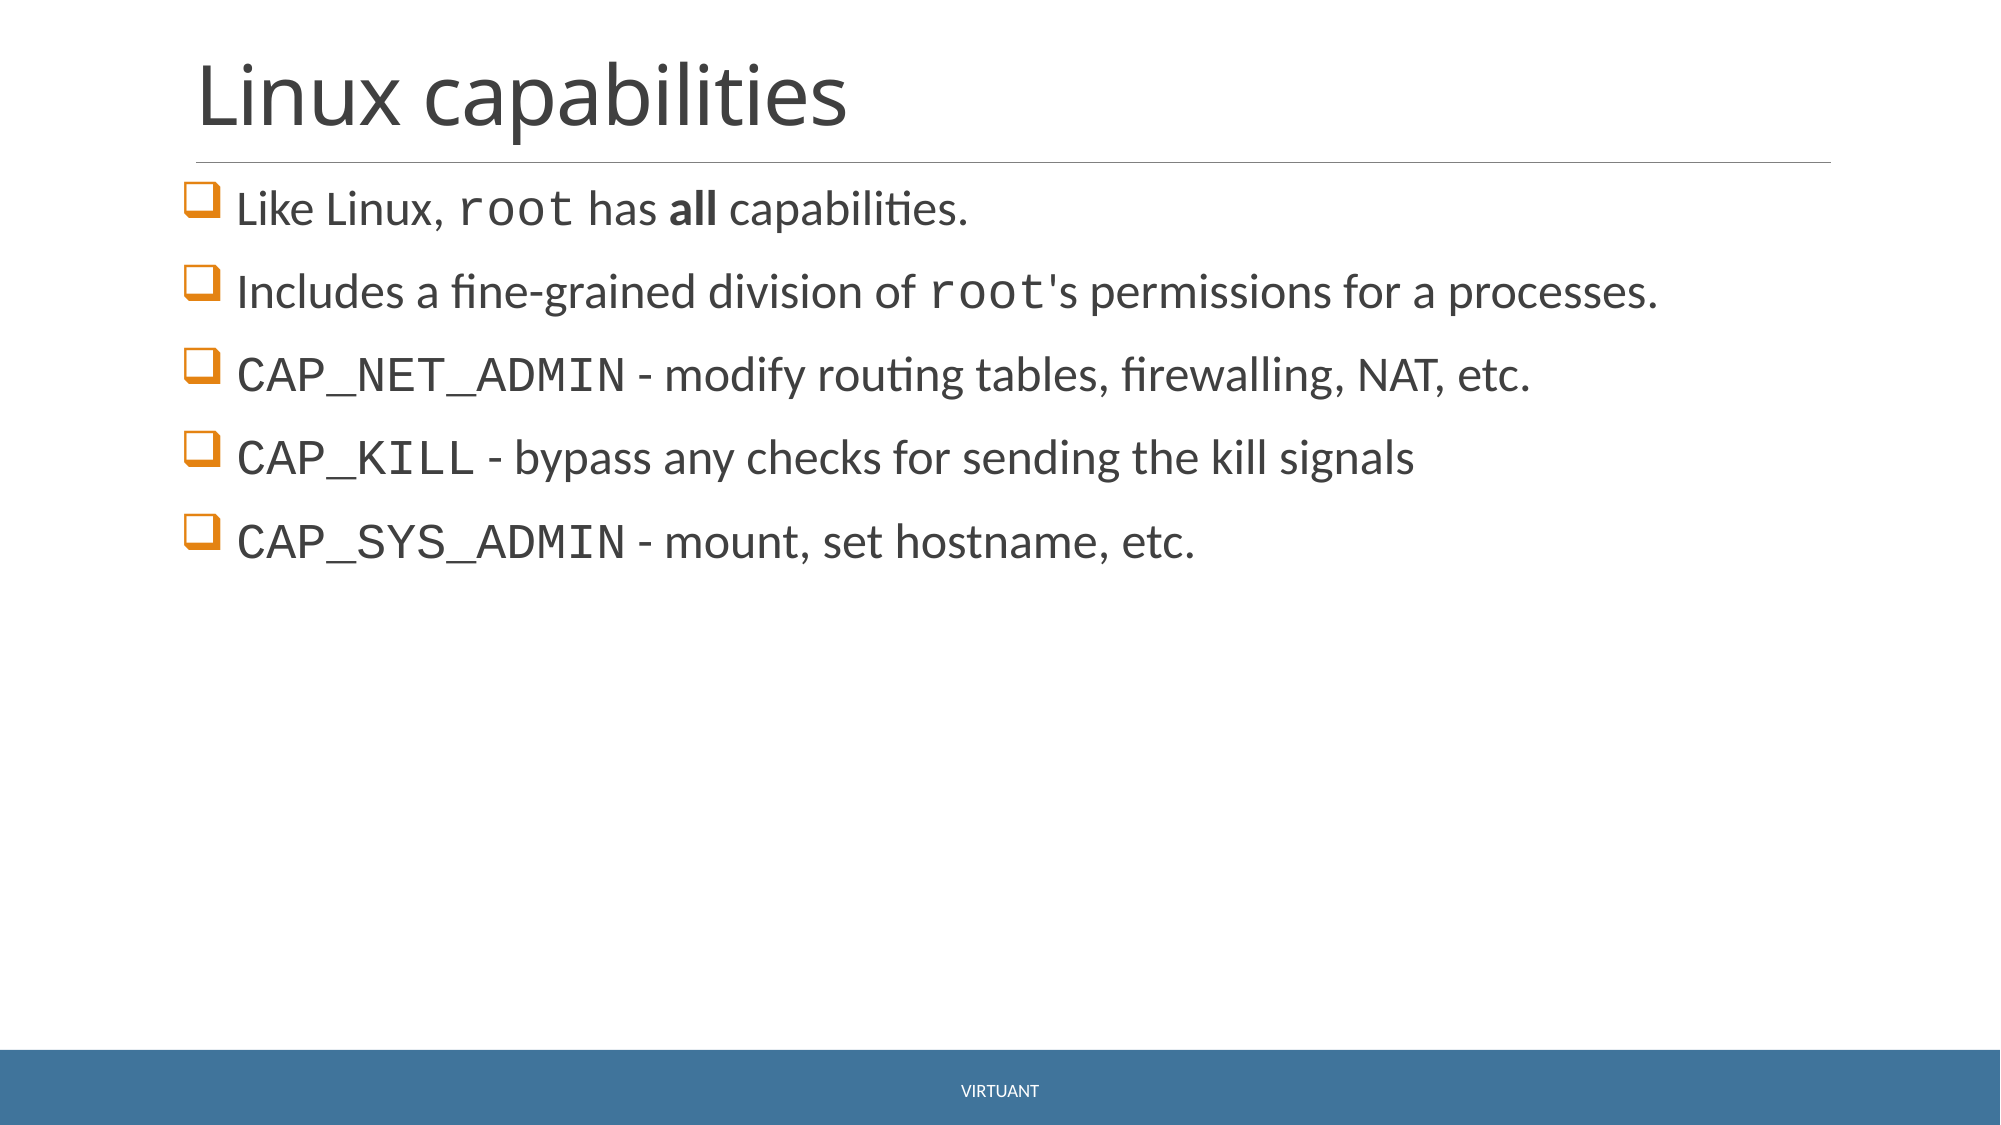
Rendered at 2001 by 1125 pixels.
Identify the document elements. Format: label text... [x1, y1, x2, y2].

footer Virtuant [604, 1059, 1396, 1120]
title Linux capabilities [180, 47, 1830, 150]
list Like Linux, root has all capabilities. Includes a fine-grained division of root's permissions for a processes. CAP_NET_ADMIN - modify routing tables, firewalling, NAT, etc. CAP_KILL - bypass any checks for sending the kill signals CAP_SYS_ADMIN - mount, set hostname, etc. [180, 174, 1830, 963]
